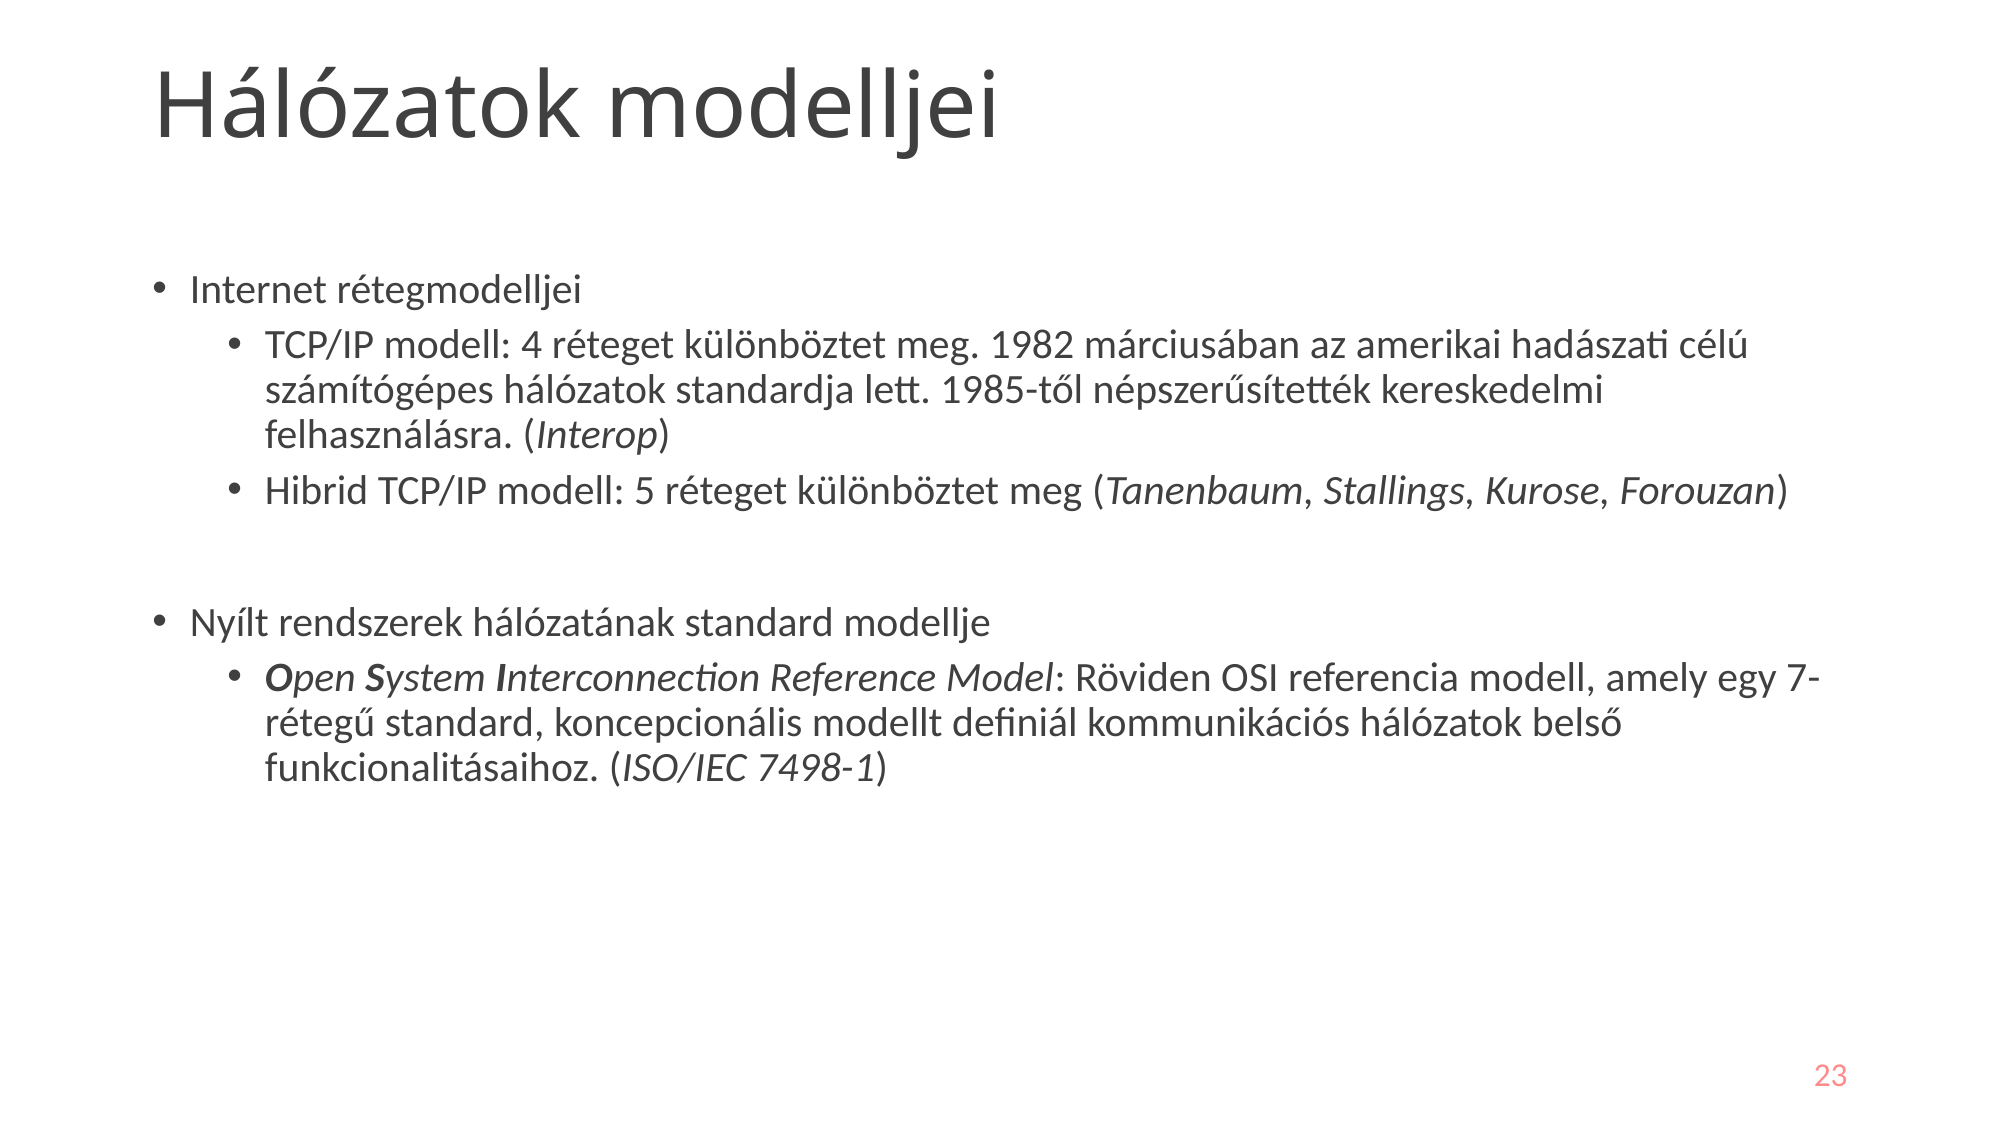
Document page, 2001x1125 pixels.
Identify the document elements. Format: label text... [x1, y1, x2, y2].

list Internet rétegmodelljei TCP/IP modell: 4 réteget különböztet meg. 1982 márciusában az amerikai hadászati célú számítógépes hálózatok standardja lett. 1985-től népszerűsítették kereskedelmi felhasználásra. (Interop) Hibrid TCP/IP modell: 5 réteget különböztet meg (Tanenbaum, Stallings, Kurose, Forouzan) Nyílt rendszerek hálózatának standard modellje Open System Interconnection Reference Model: Röviden OSI referencia modell, amely egy 7-rétegű standard, koncepcionális modellt definiál kommunikációs hálózatok belső funkcionalitásaihoz. (ISO/IEC 7498-1) [137, 259, 1863, 1014]
title Hálózatok modelljei [137, 0, 1863, 217]
slide_number 23 [1412, 1042, 1863, 1103]
